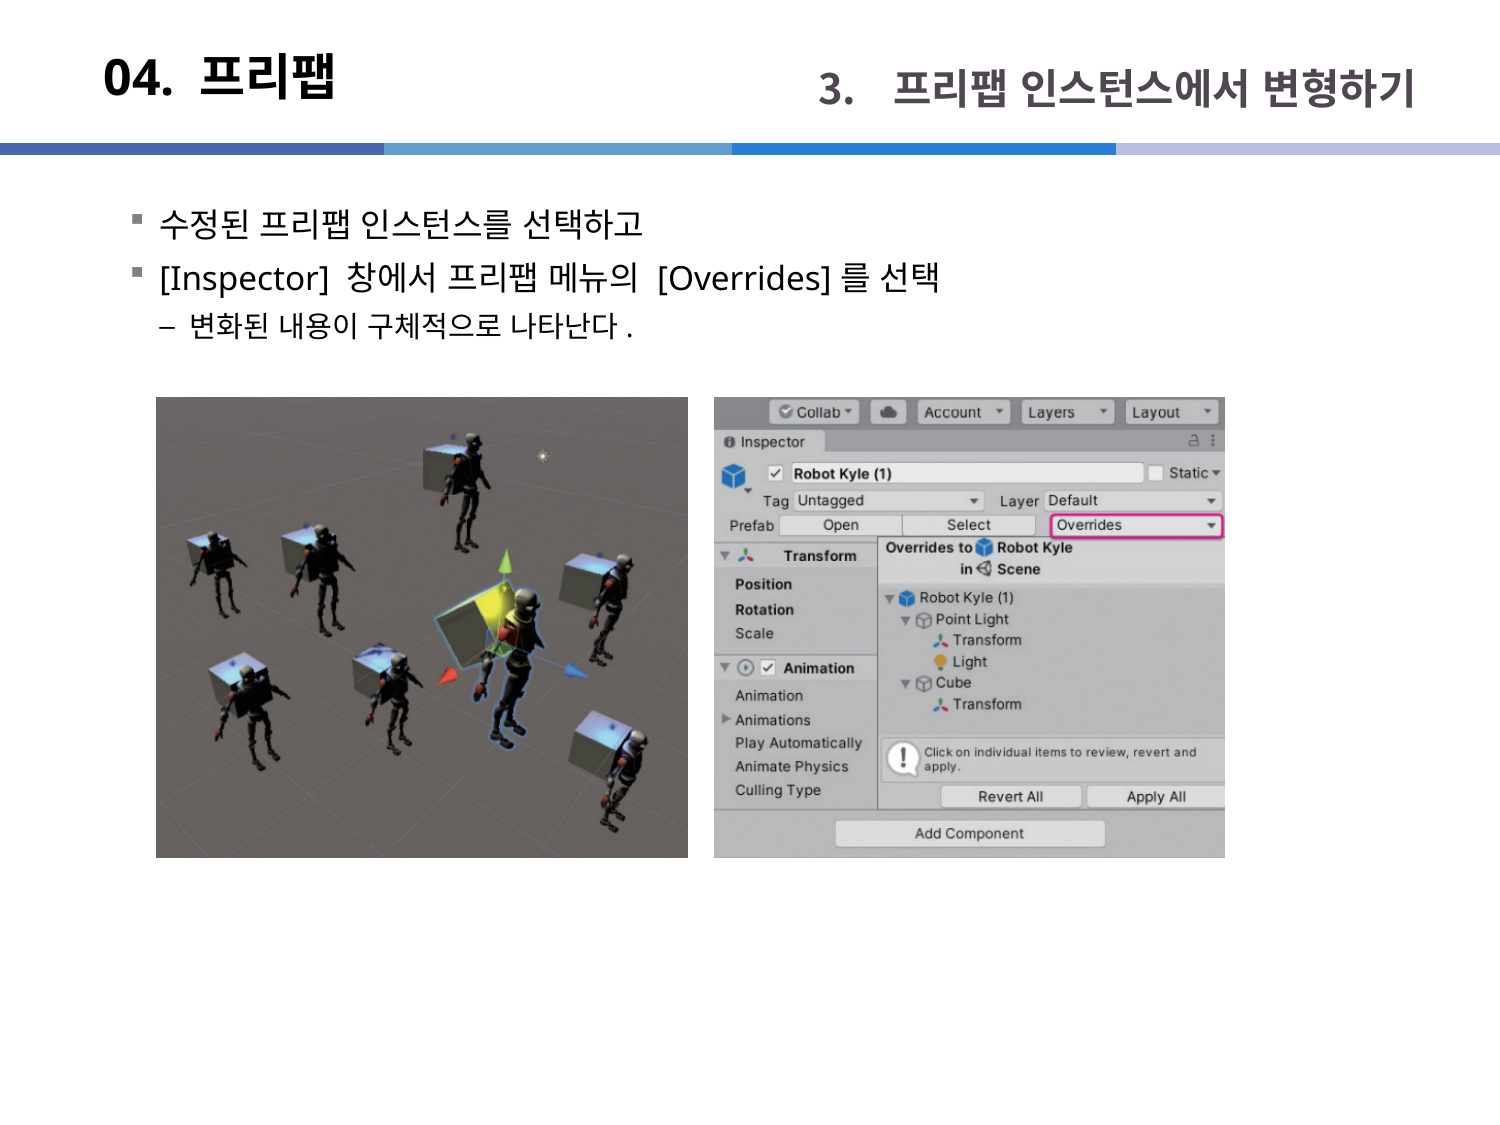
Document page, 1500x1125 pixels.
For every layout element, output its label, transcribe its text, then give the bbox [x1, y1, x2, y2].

title 04. 프리팹 [88, 30, 803, 121]
text_box 프리팹 인스턴스에서 변형하기 [803, 30, 1500, 121]
picture [156, 396, 689, 858]
list 수정된 프리팹 인스턴스를 선택하고 [Inspector] 창에서 프리팹 메뉴의 [Overrides]를 선택 변화된 내용이 구체적으로 나타난다. [41, 196, 1461, 481]
picture [714, 396, 1225, 858]
